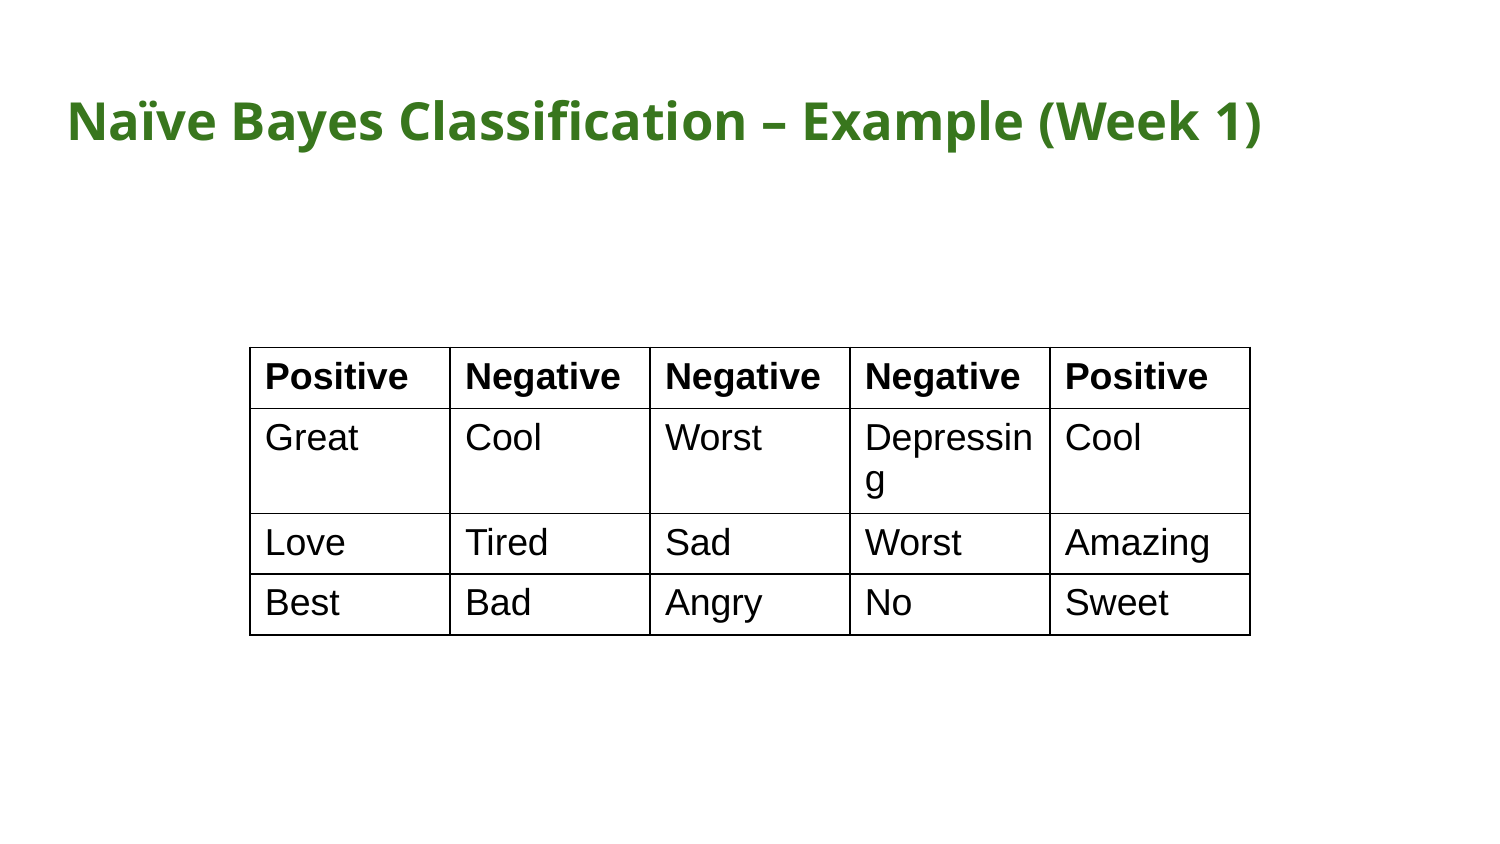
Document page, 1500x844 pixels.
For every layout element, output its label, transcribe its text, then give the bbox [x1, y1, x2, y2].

table_cell Bad [451, 575, 649, 634]
table_header Negative [451, 348, 649, 408]
table_cell Cool [1051, 409, 1249, 513]
table_cell Worst [651, 409, 849, 513]
table_header Negative [651, 348, 849, 408]
table_header Positive [1051, 348, 1249, 408]
table_cell Great [251, 409, 449, 513]
table_cell Love [251, 514, 449, 573]
table_header Positive [251, 348, 449, 408]
table_cell Sad [651, 514, 849, 573]
table_cell Depressing [851, 409, 1049, 513]
table_cell Amazing [1051, 514, 1249, 573]
title Naïve Bayes Classification – Example (Week 1) [51, 72, 1449, 167]
table_cell Best [251, 575, 449, 634]
table_header Negative [851, 348, 1049, 408]
table_cell Tired [451, 514, 649, 573]
table_cell Sweet [1051, 575, 1249, 634]
table_cell Angry [651, 575, 849, 634]
table_cell No [851, 575, 1049, 634]
table_cell Cool [451, 409, 649, 513]
table_cell Worst [851, 514, 1049, 573]
